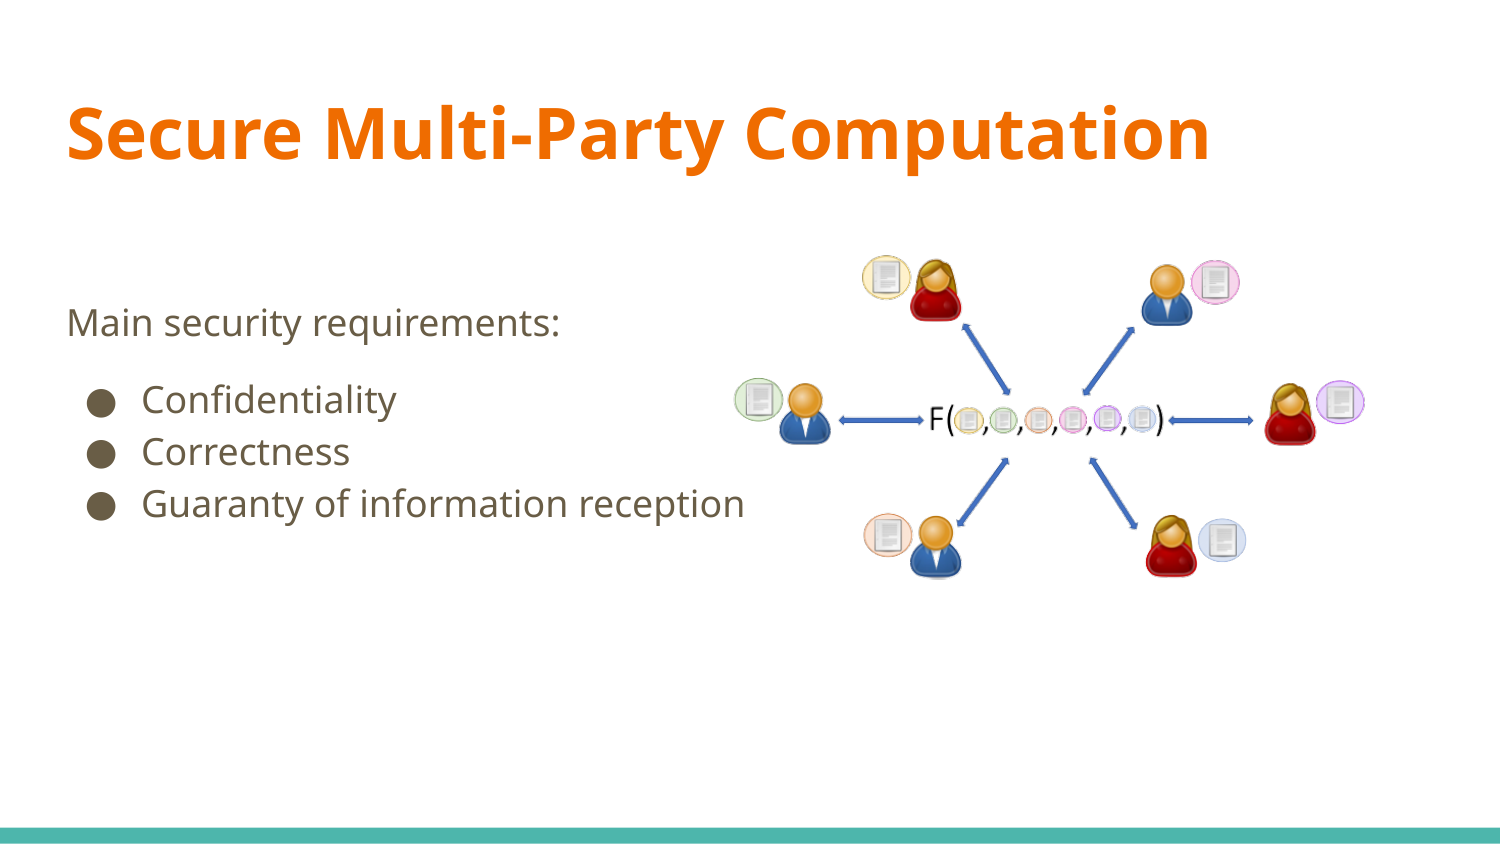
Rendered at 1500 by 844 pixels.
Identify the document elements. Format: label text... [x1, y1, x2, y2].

picture [698, 236, 1398, 608]
title Secure Multi-Party Computation [51, 72, 1449, 189]
list Main security requirements: Confidentiality Correctness Guaranty of information reception [51, 207, 1449, 750]
